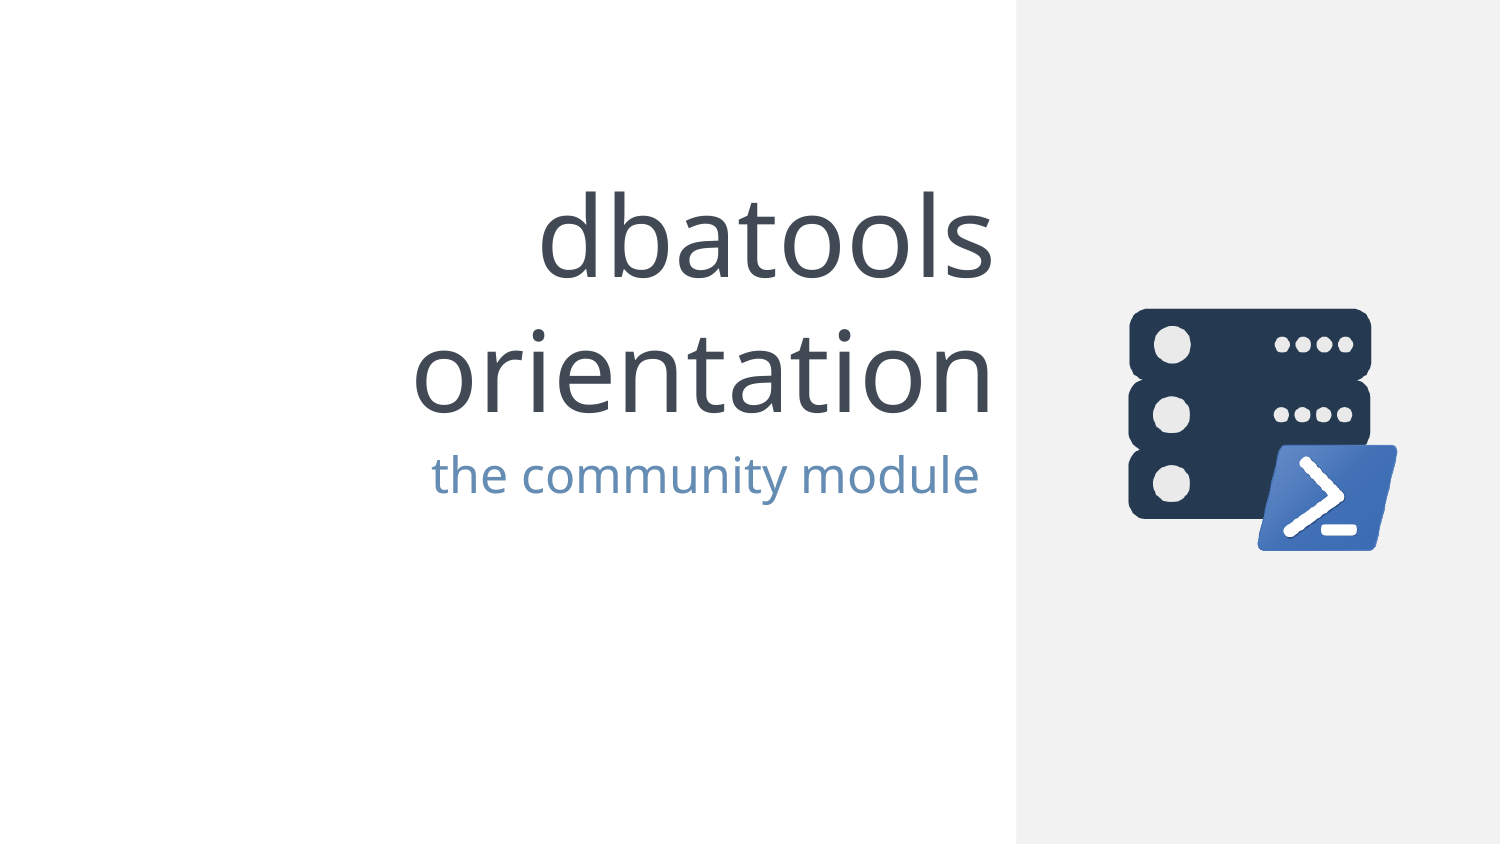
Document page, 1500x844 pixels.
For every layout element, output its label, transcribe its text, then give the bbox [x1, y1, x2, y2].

picture [1080, 278, 1408, 605]
title dbatools orientation [0, 146, 1013, 443]
subtitle the community module [198, 435, 996, 511]
